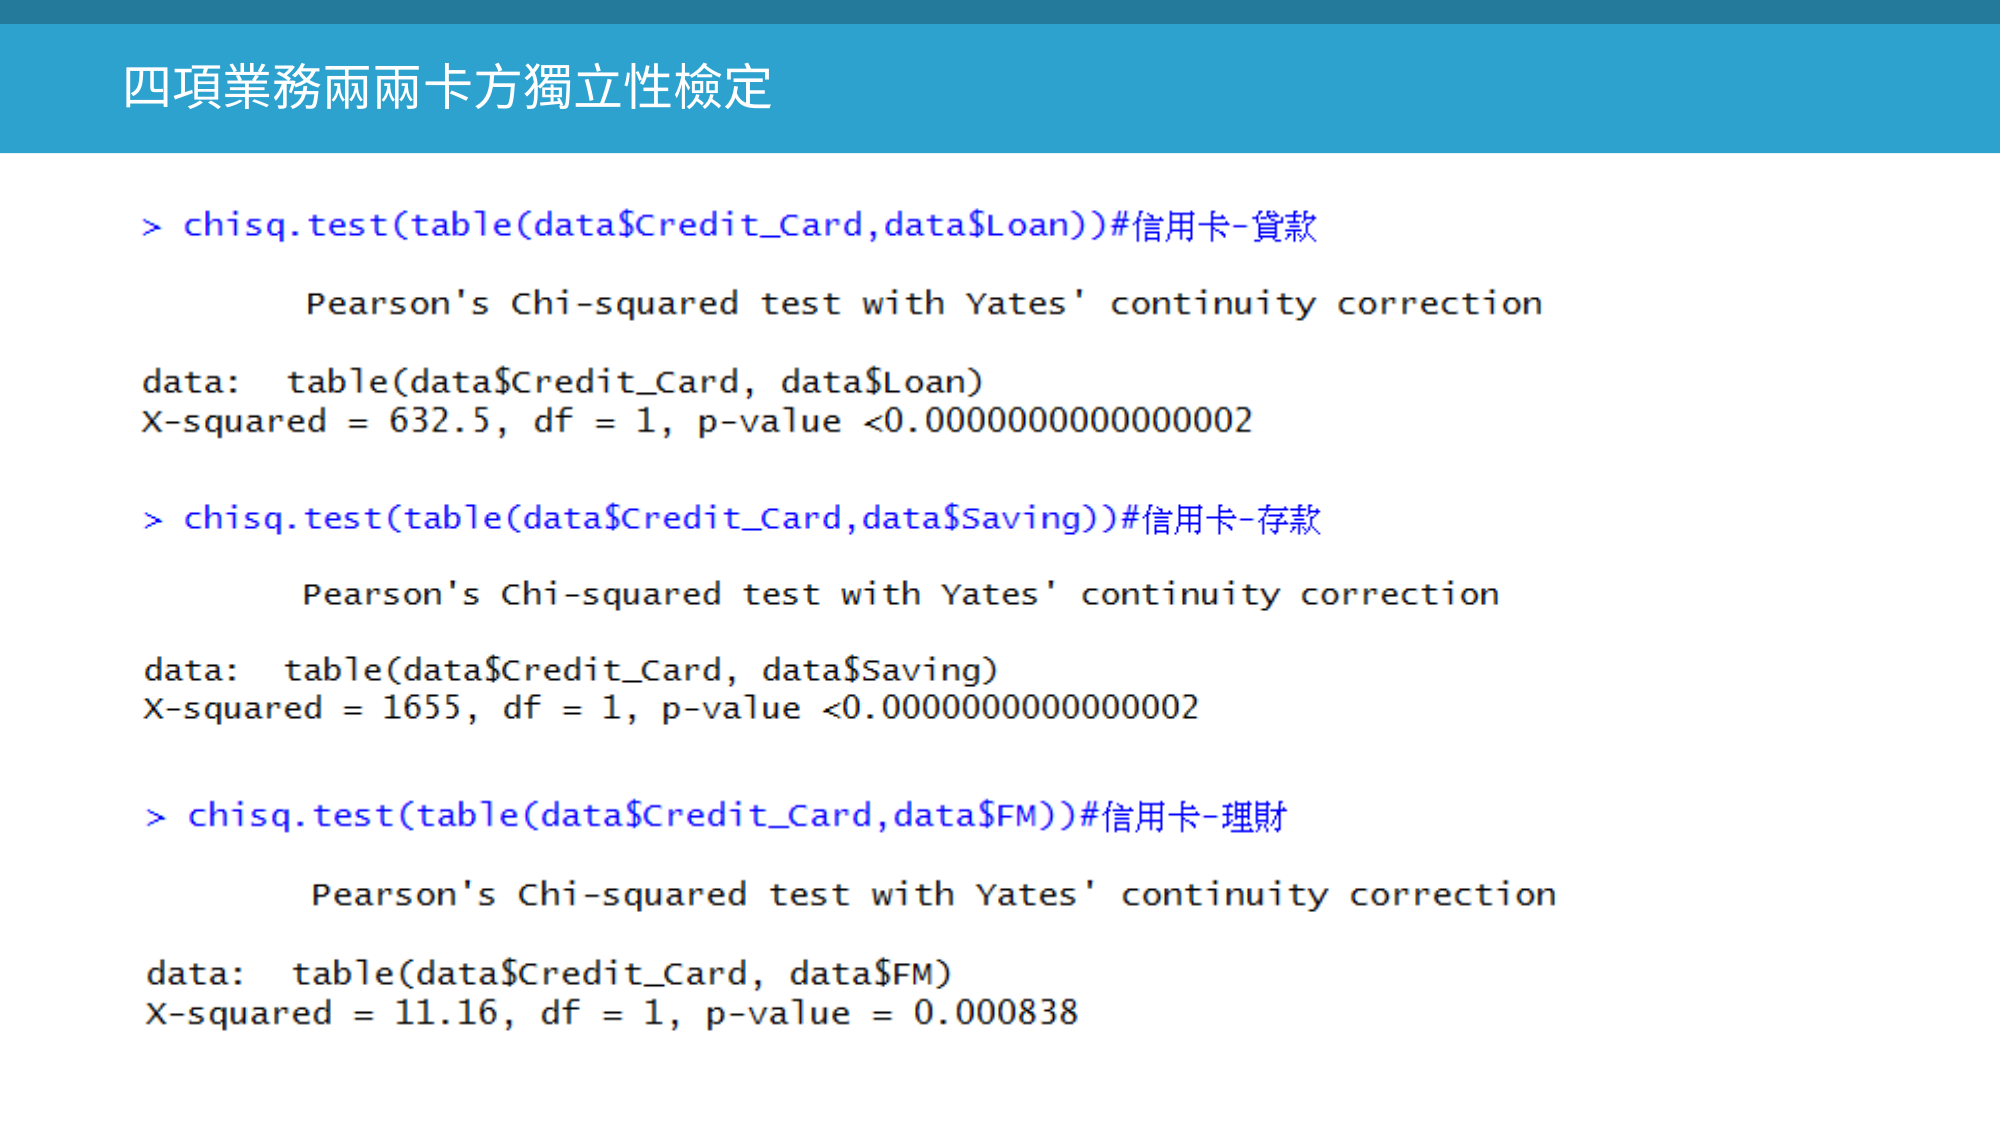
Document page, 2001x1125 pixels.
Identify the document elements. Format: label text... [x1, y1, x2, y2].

picture [136, 203, 1568, 451]
picture [132, 499, 1526, 741]
list 四項業務兩兩卡方獨立性檢定 [107, 41, 979, 130]
picture [136, 789, 1580, 1035]
